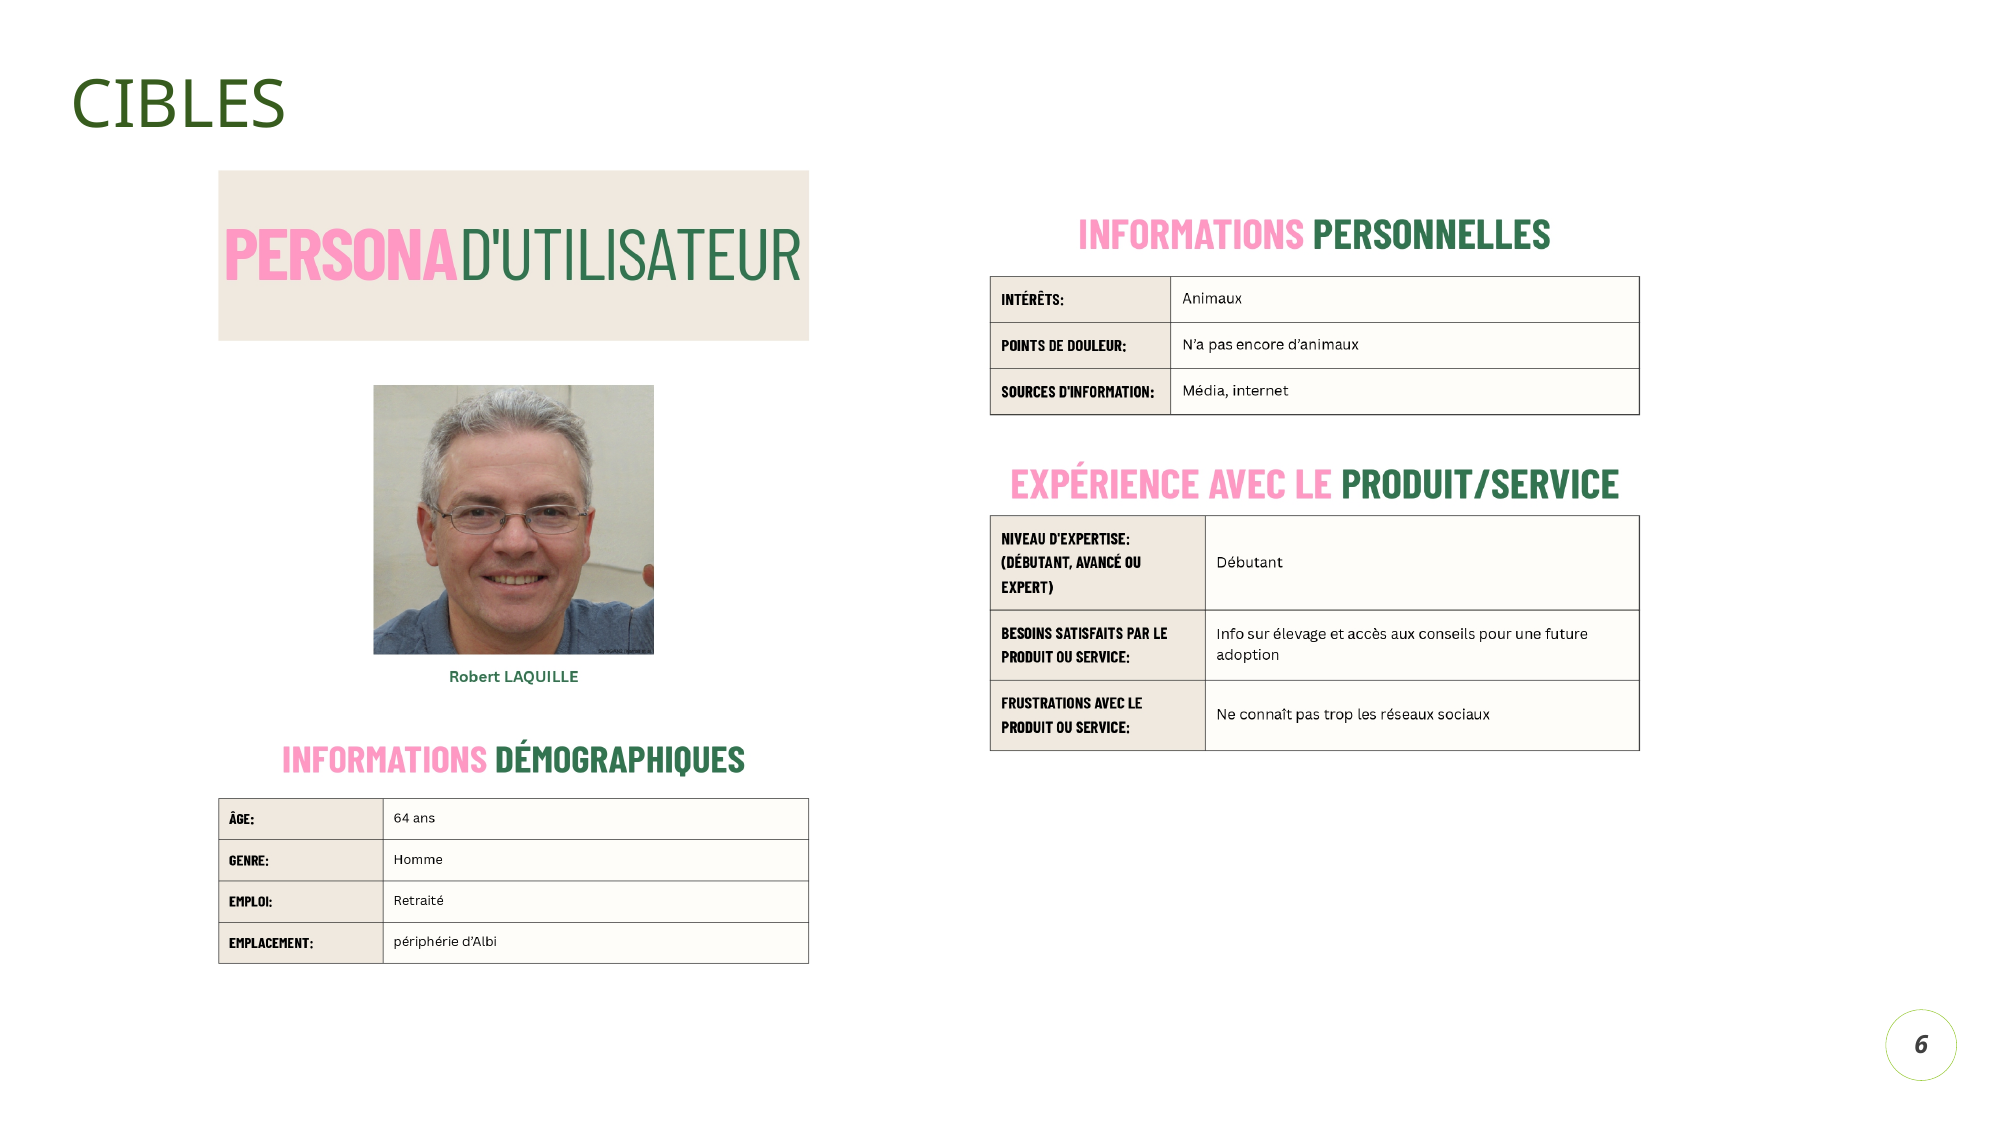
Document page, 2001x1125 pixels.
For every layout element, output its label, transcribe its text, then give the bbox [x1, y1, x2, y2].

title CIBLES [70, 70, 1932, 142]
picture [956, 119, 1673, 1107]
slide_number 6 [1885, 1009, 1957, 1081]
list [188, 141, 839, 1026]
